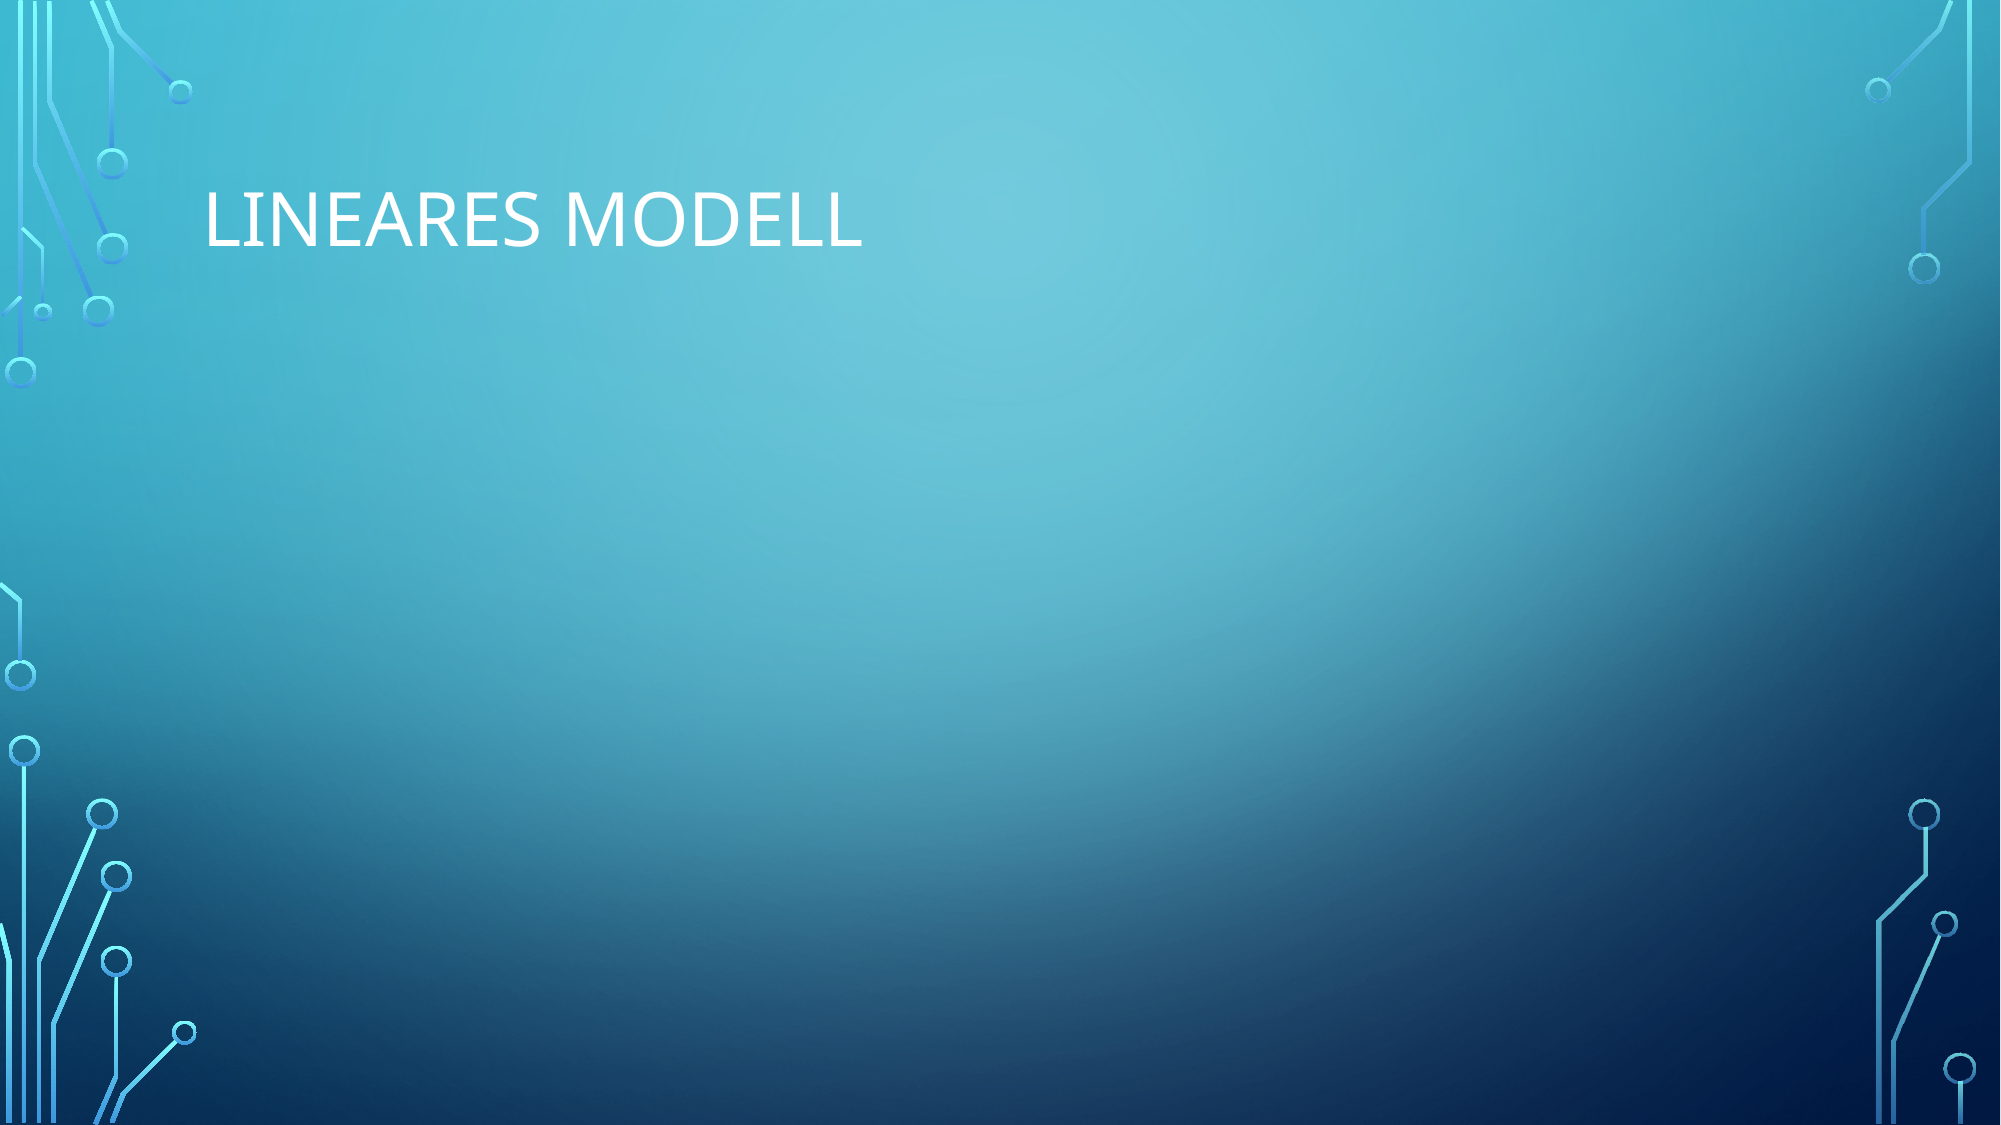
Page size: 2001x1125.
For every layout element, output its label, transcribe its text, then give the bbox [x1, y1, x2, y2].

title Lineares Modell [187, 101, 1813, 344]
